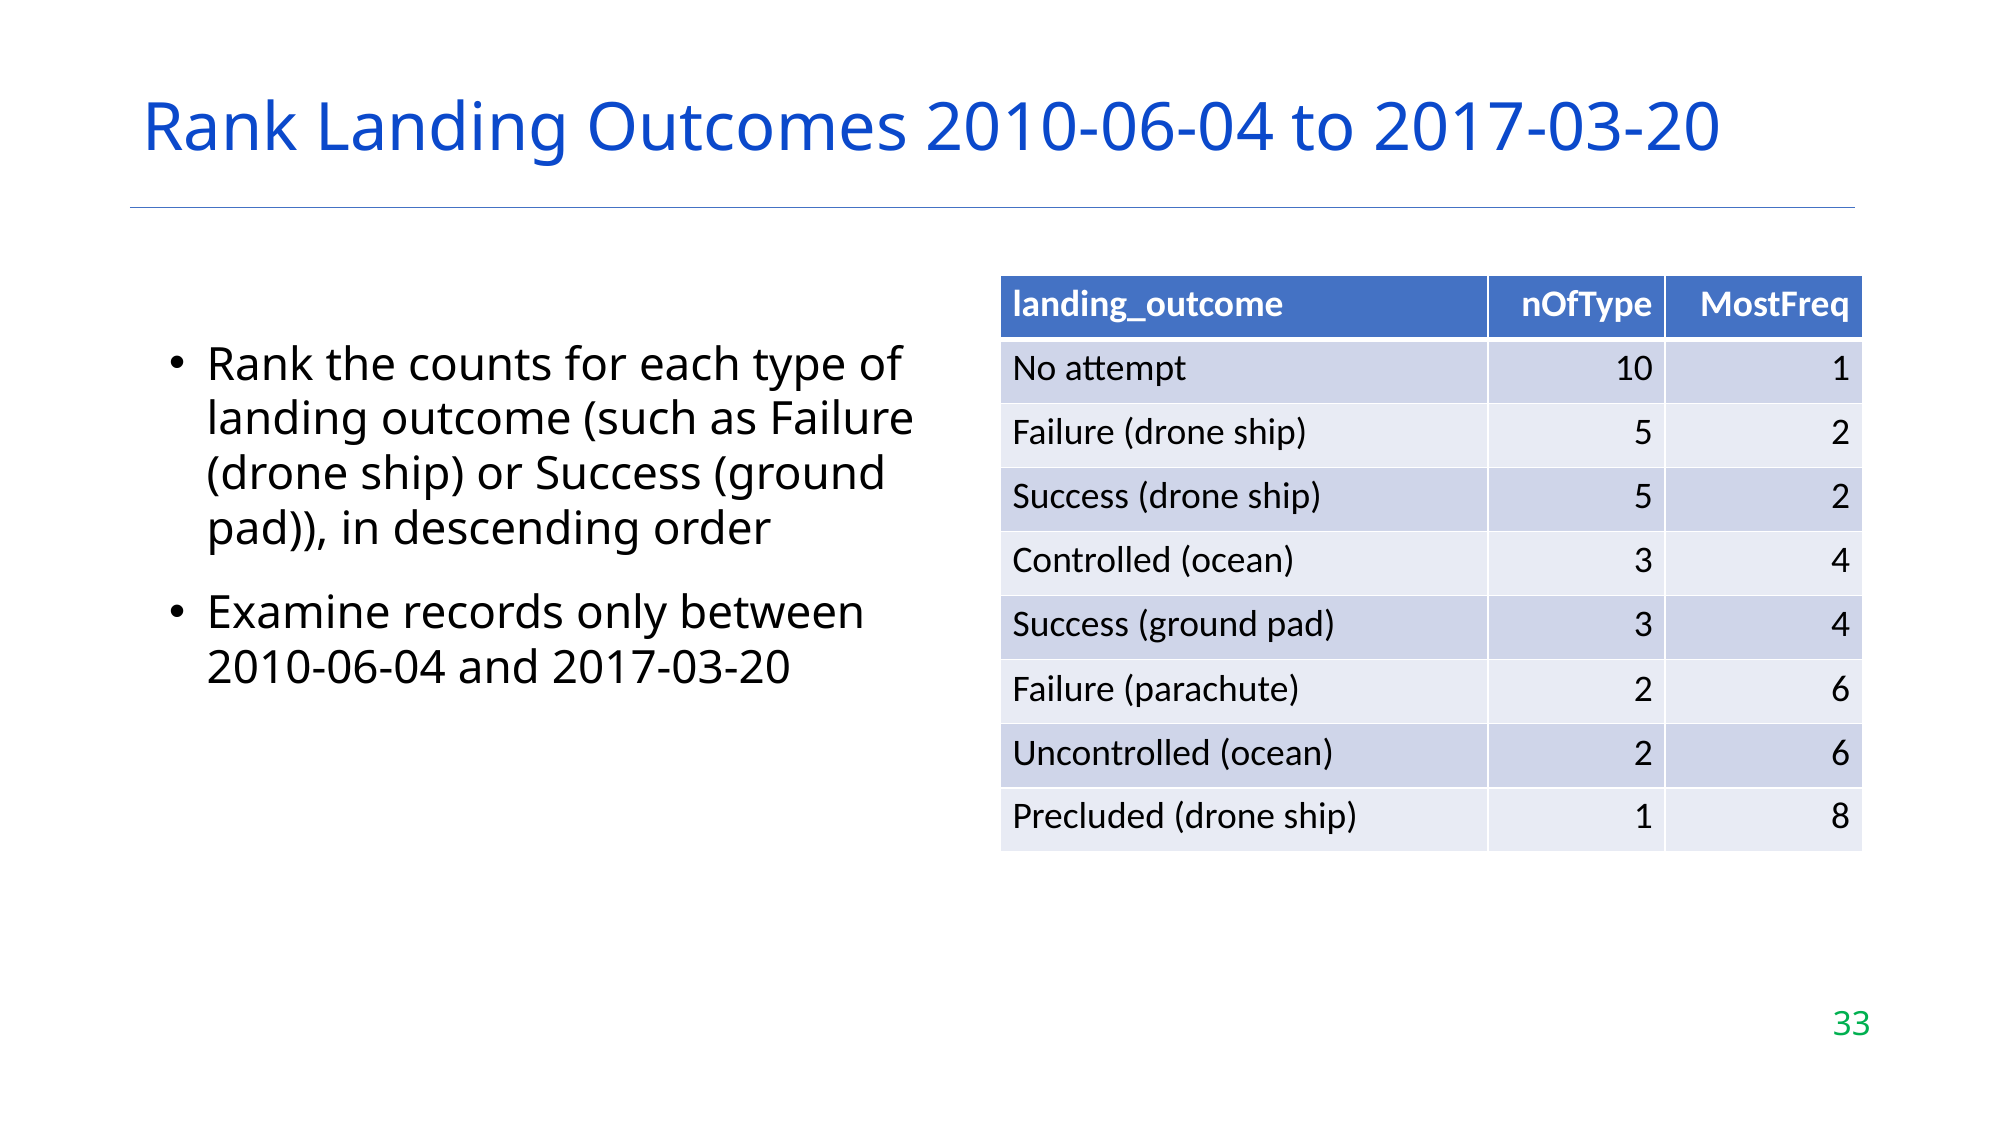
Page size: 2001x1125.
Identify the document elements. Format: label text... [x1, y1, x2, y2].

table_cell 1 [1666, 342, 1862, 403]
list Rank the counts for each type of landing outcome (such as Failure (drone ship) or Success (ground pad)), in descending order Examine records only between 2010-06-04 and 2017-03-20 [154, 275, 950, 920]
title Rank Landing Outcomes 2010-06-04 to 2017-03-20 [127, 84, 1853, 175]
table_header nOfType [1489, 276, 1664, 337]
table_cell Success (ground pad) [1001, 596, 1487, 659]
table_cell Failure (parachute) [1001, 660, 1487, 723]
table_cell 4 [1666, 596, 1862, 659]
table_cell 6 [1666, 660, 1862, 723]
table_cell Success (drone ship) [1001, 468, 1487, 531]
table_cell Failure (drone ship) [1001, 404, 1487, 467]
table_cell 3 [1489, 532, 1664, 595]
table_cell 10 [1489, 342, 1664, 403]
table_header landing_outcome [1001, 276, 1487, 337]
table_cell 5 [1489, 468, 1664, 531]
table_cell No attempt [1001, 342, 1487, 403]
table_cell 4 [1666, 532, 1862, 595]
table_cell 6 [1666, 724, 1862, 787]
table_cell 2 [1489, 660, 1664, 723]
table_cell 2 [1666, 468, 1862, 531]
table_cell Precluded (drone ship) [1001, 789, 1487, 851]
table_header MostFreq [1666, 276, 1862, 337]
table_cell 3 [1489, 596, 1664, 659]
table_cell 2 [1666, 404, 1862, 467]
table_cell 5 [1489, 404, 1664, 467]
table_cell 8 [1666, 789, 1862, 851]
table_cell 2 [1489, 724, 1664, 787]
table_cell Controlled (ocean) [1001, 532, 1487, 595]
table_cell 1 [1489, 789, 1664, 851]
table_cell Uncontrolled (ocean) [1001, 724, 1487, 787]
